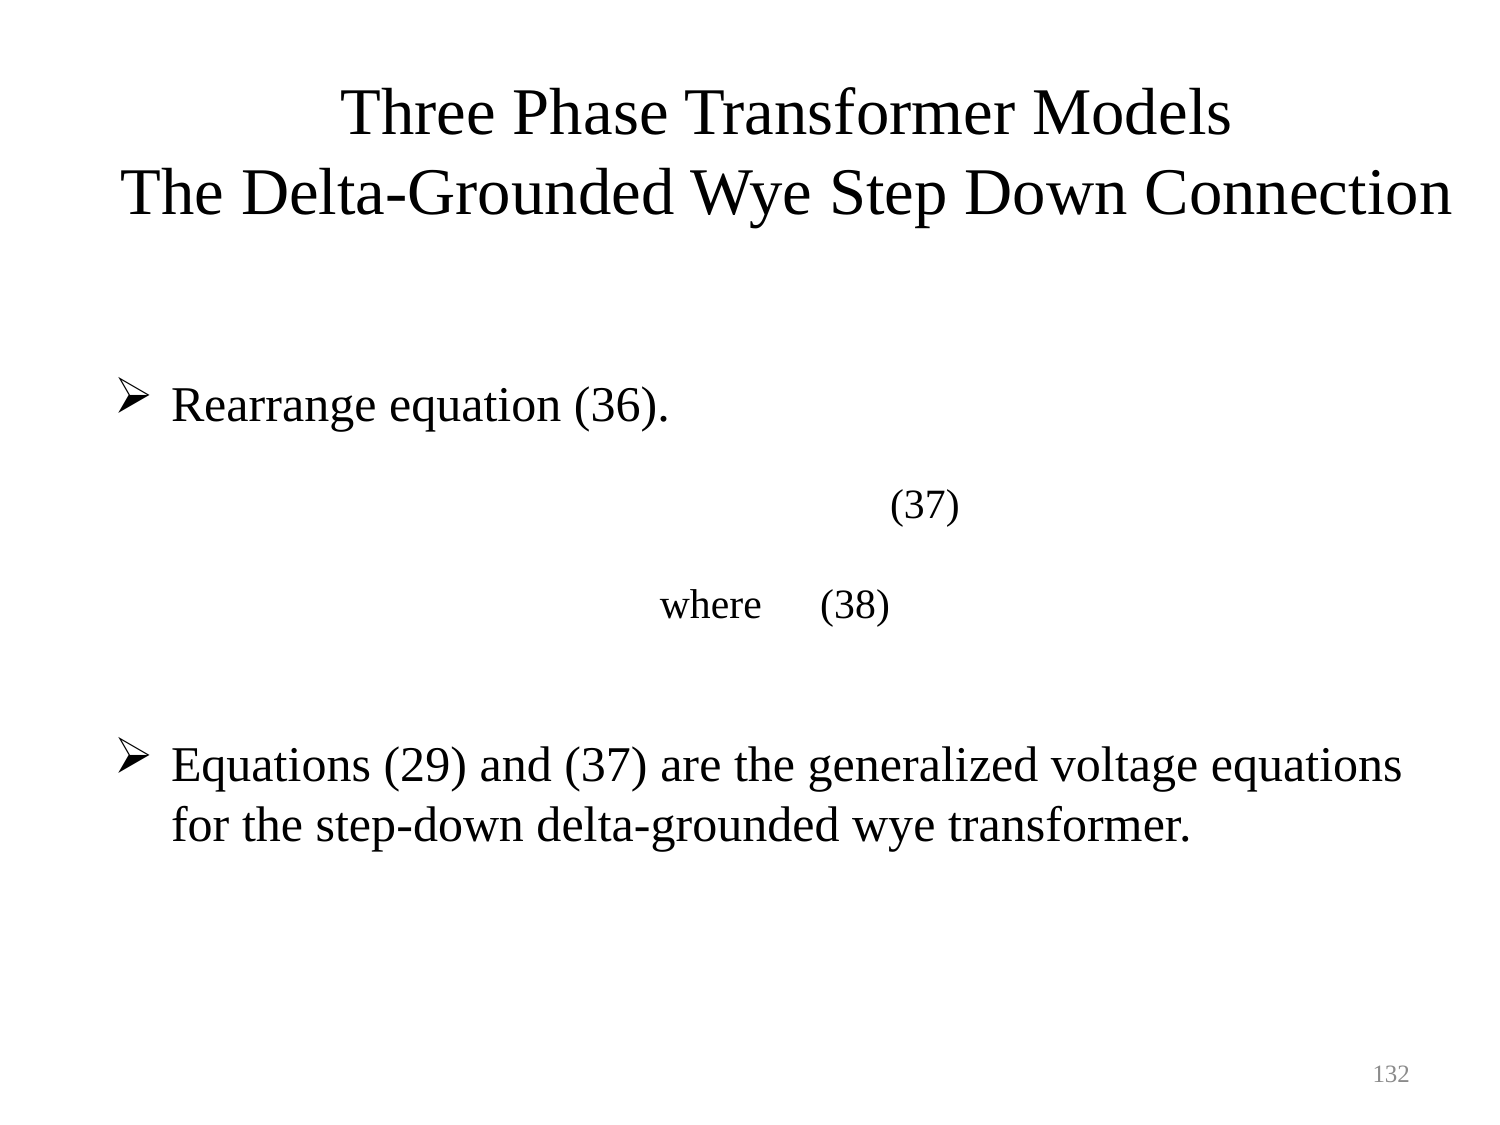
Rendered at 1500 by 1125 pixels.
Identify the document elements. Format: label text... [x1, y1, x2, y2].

slide_number 132 [1074, 1042, 1425, 1103]
text_box Three Phase Transformer Models The Delta-Grounded Wye Step Down Connection [0, 60, 1500, 236]
